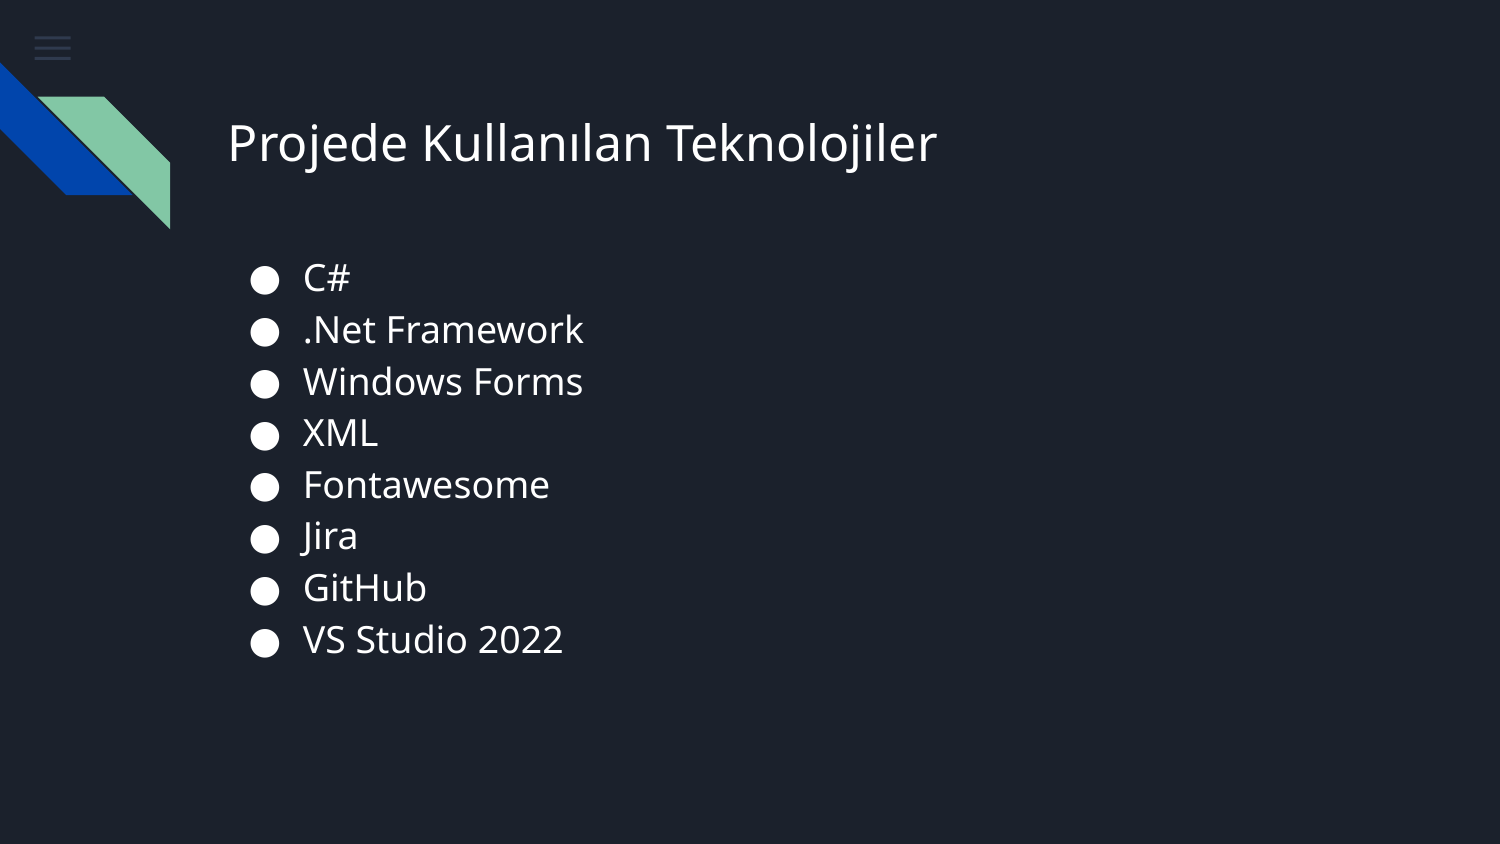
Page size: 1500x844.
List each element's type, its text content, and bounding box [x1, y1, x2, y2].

title Projede Kullanılan Teknolojiler [212, 96, 1368, 232]
list C# .Net Framework Windows Forms XML Fontawesome Jira GitHub VS Studio 2022 [212, 232, 1368, 735]
